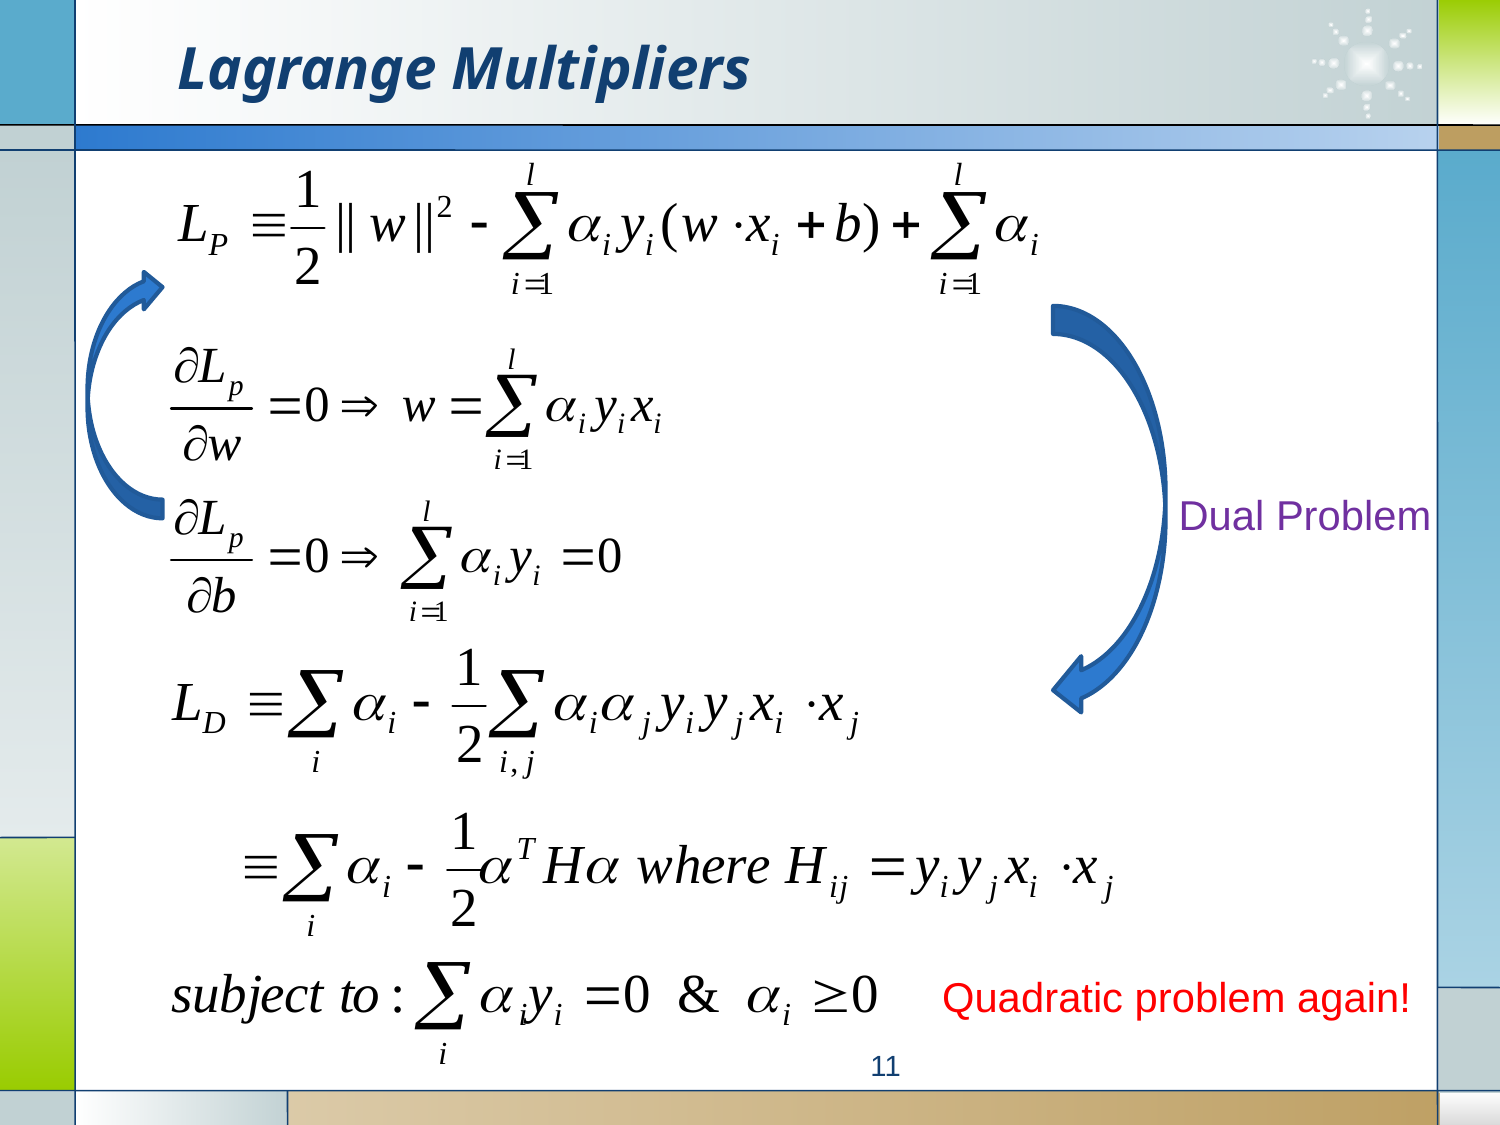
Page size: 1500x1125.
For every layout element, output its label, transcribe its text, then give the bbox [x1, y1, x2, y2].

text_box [168, 149, 1054, 307]
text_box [162, 334, 675, 632]
title Lagrange Multipliers [162, 19, 1263, 113]
text_box Dual Problem [1163, 480, 1447, 546]
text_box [162, 631, 1130, 1077]
text_box [1124, 507, 1167, 652]
text_box Quadratic problem again! [1134, 963, 1427, 1029]
text_box [1050, 303, 1168, 503]
text_box [85, 269, 163, 521]
